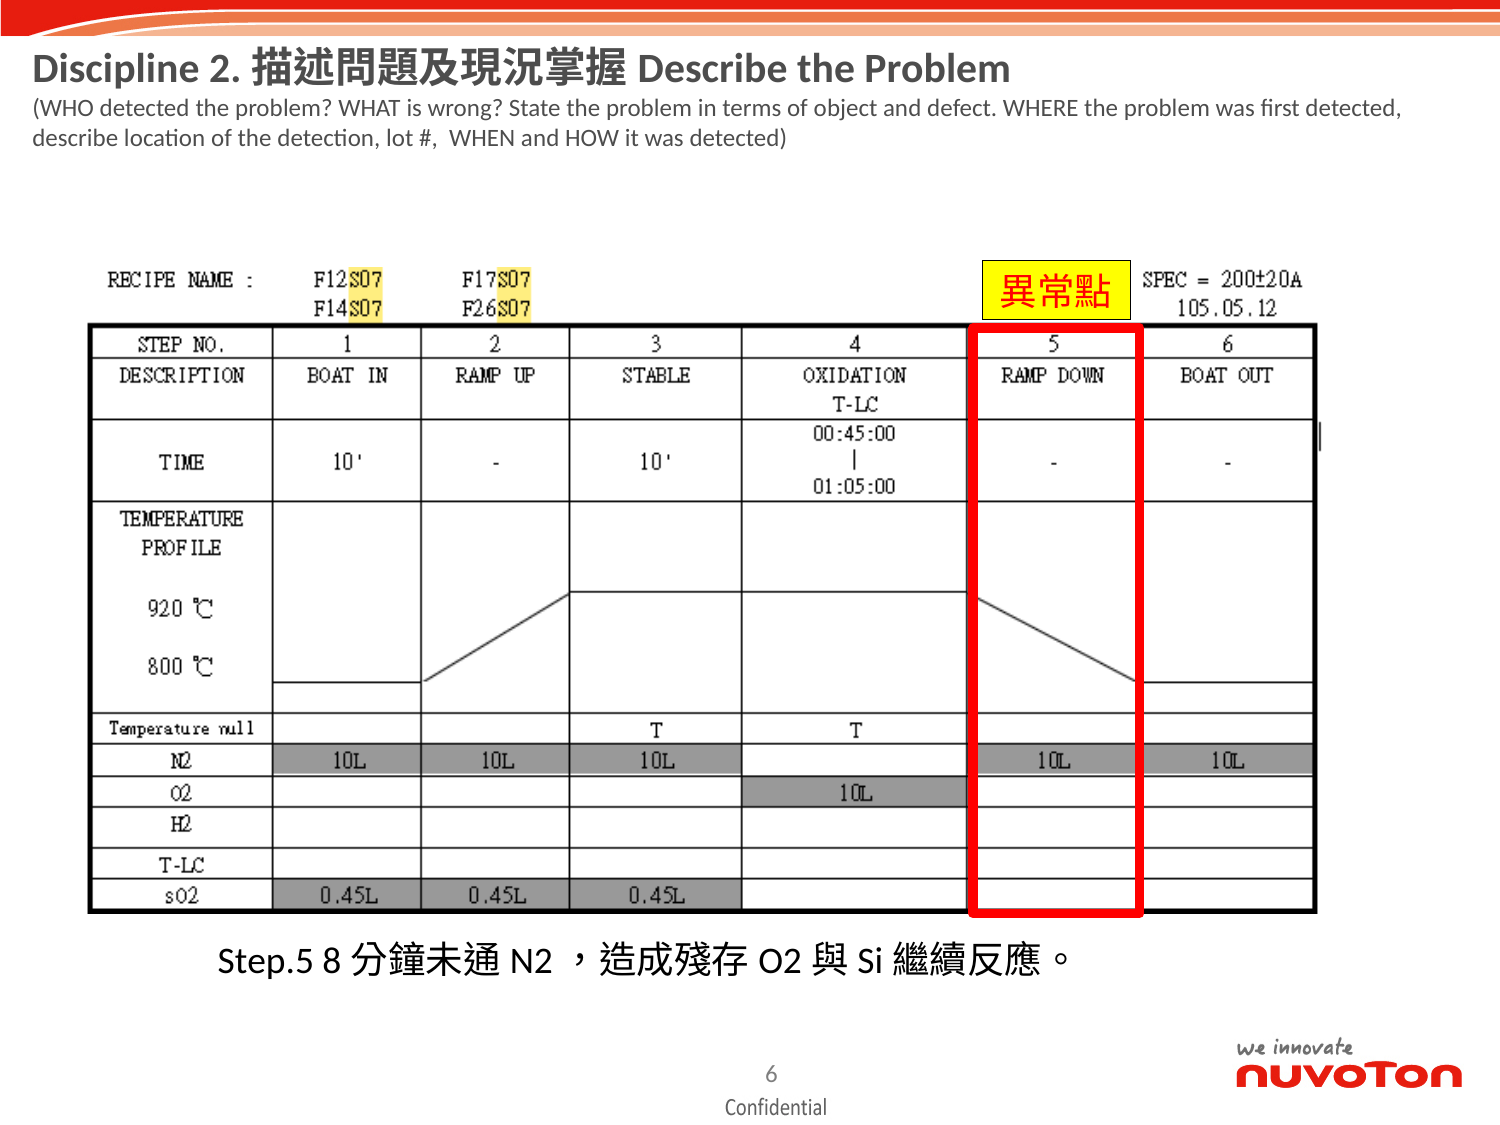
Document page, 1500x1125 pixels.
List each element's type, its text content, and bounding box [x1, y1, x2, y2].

slide_number 5 [596, 1042, 947, 1103]
text_box Step.5 8分鐘未通N2，造成殘存O2與Si繼續反應。 [202, 928, 1095, 989]
text_box Discipline 2.描述問題及現況掌握Describe the Problem (WHO detected the problem? WHAT is wrong? State the problem in terms of object and defect. WHERE the problem was first detected, describe location of the detection, lot #, WHEN and HOW it was detected) [17, 33, 1465, 159]
text_box 異常點 [982, 260, 1131, 265]
picture [0, 0, 1500, 1125]
